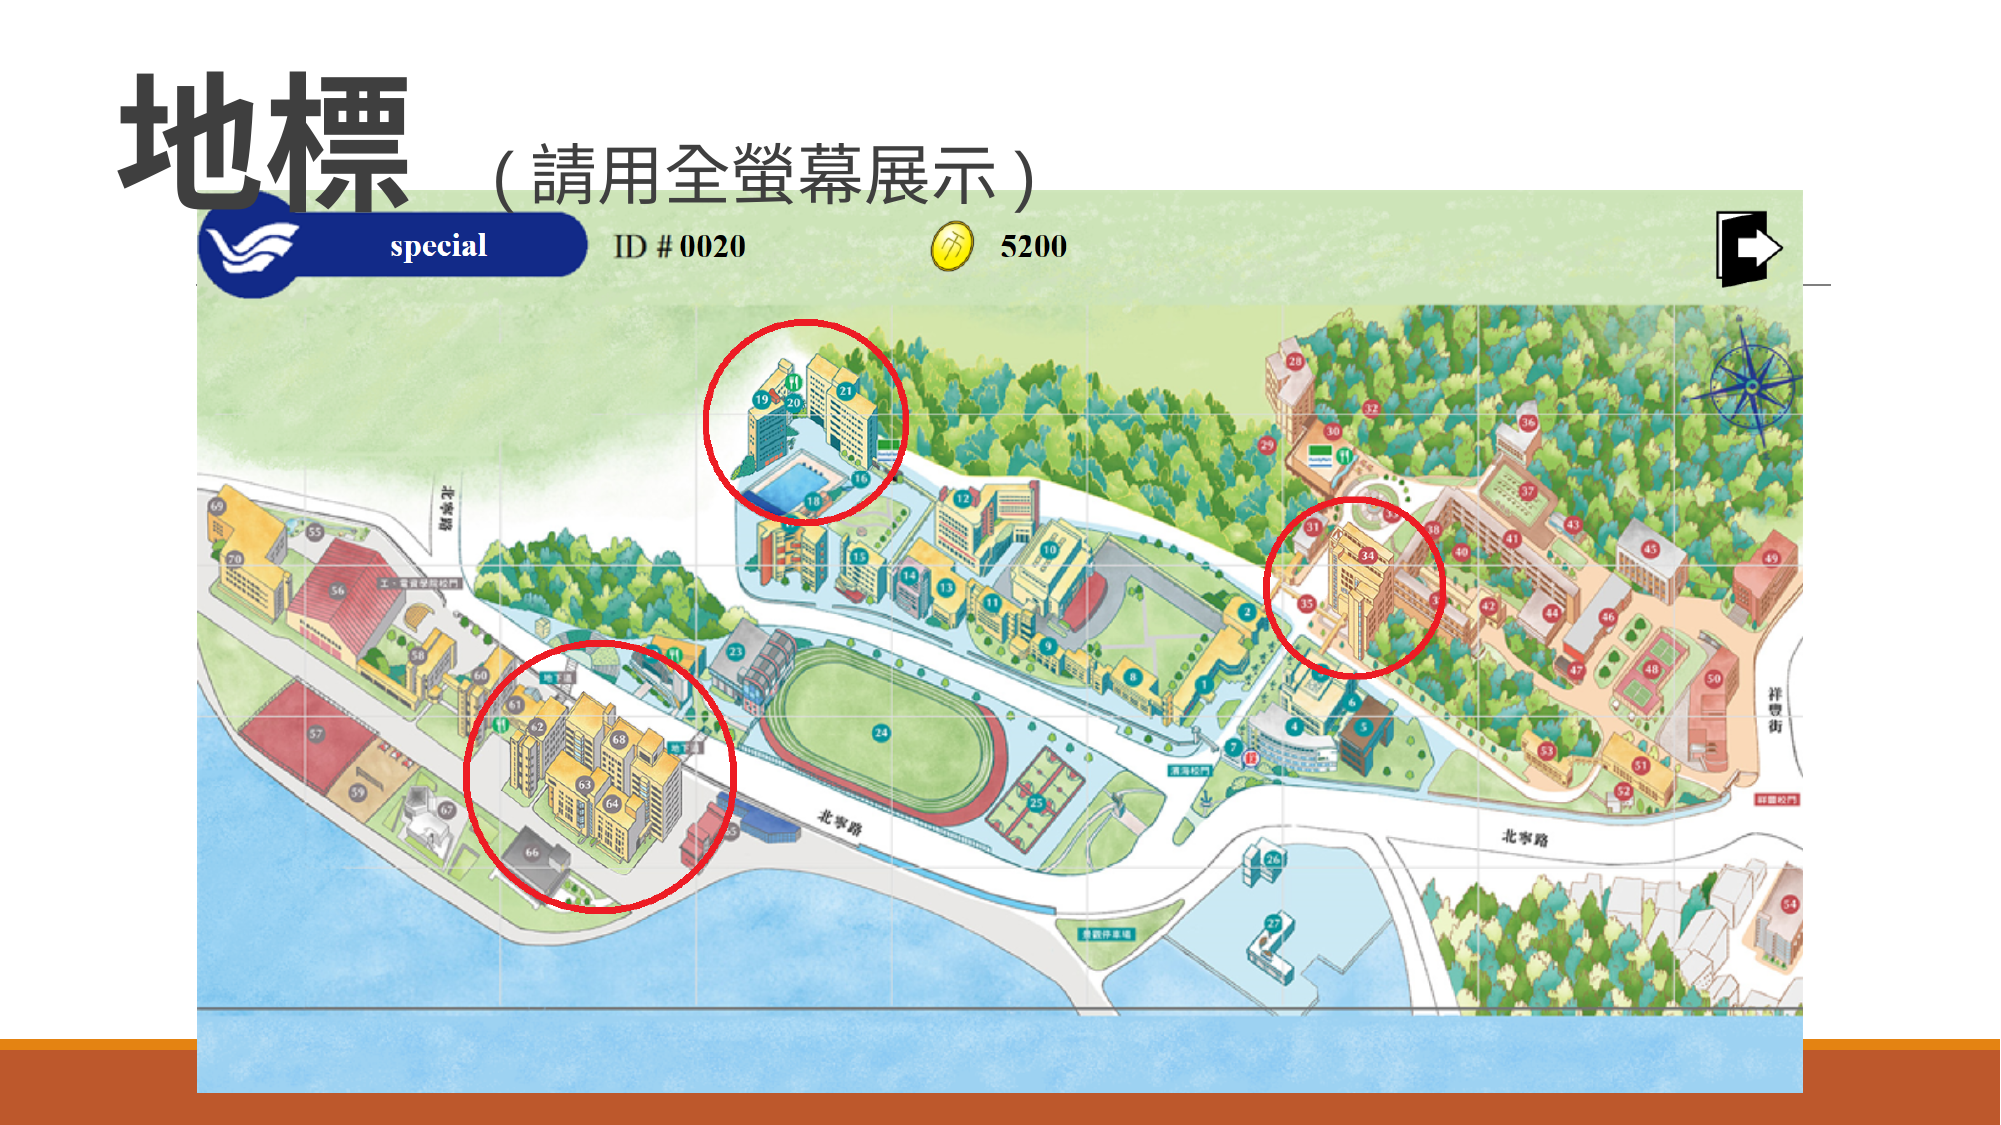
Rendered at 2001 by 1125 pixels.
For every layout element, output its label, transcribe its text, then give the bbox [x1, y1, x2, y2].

picture [197, 189, 1803, 1093]
title 地標 (請用全螢幕展示) [94, 56, 1262, 211]
